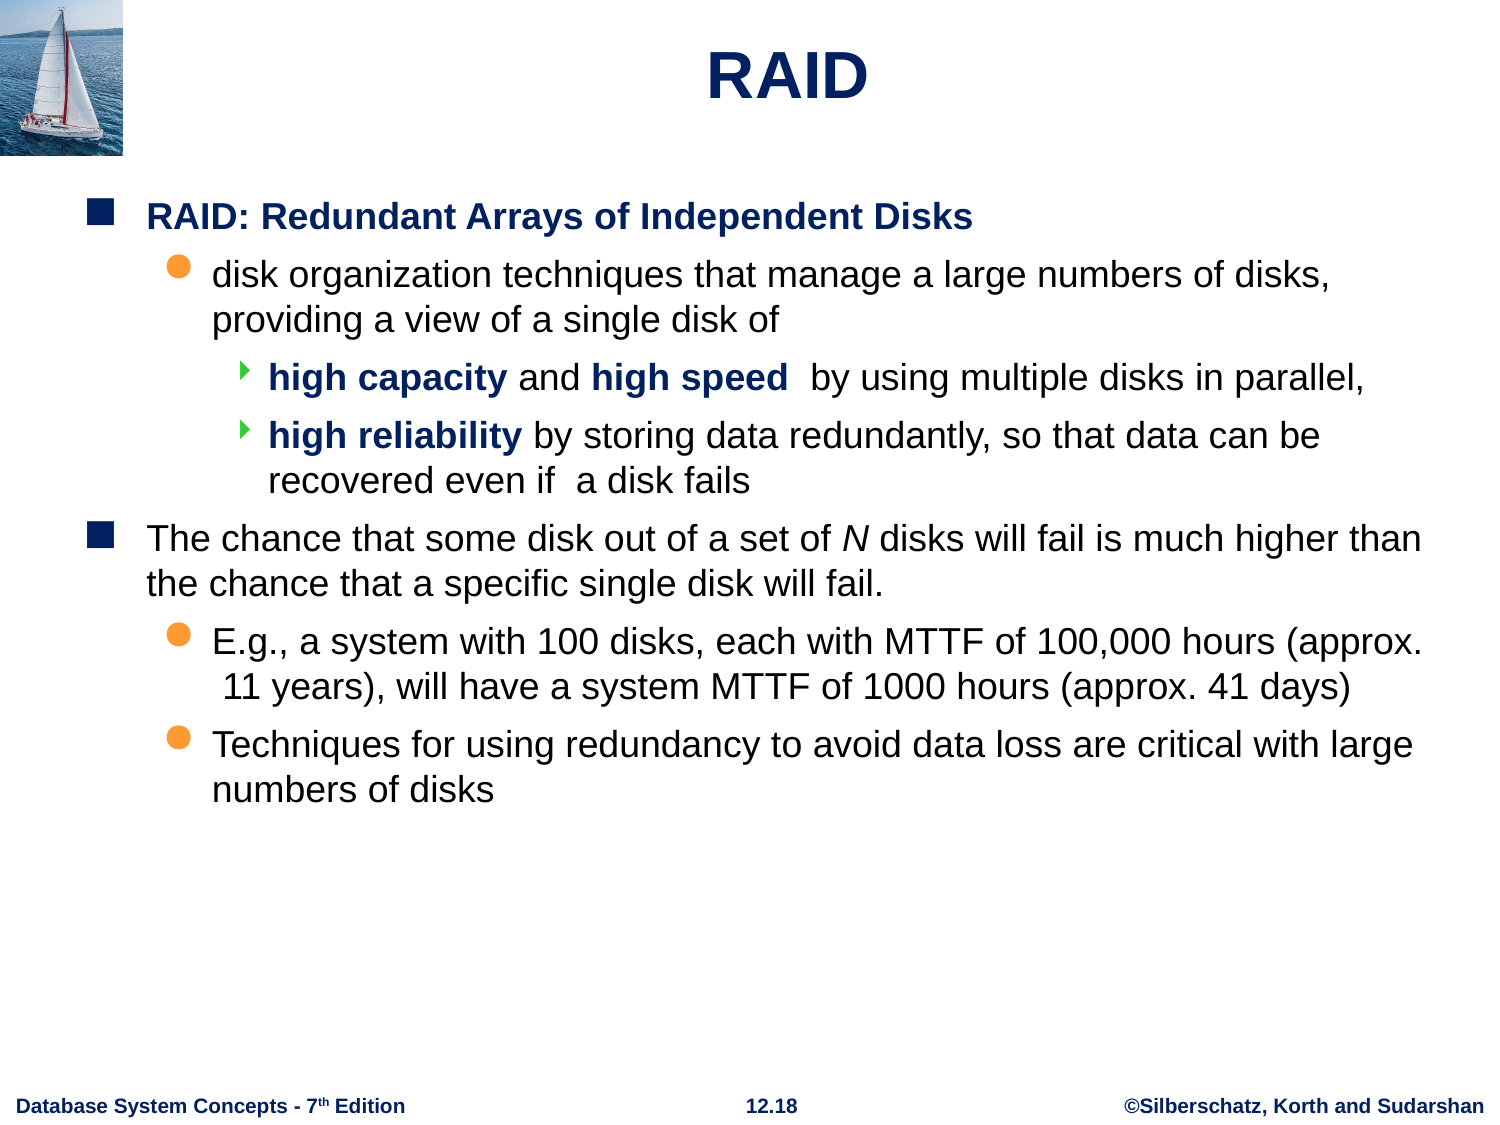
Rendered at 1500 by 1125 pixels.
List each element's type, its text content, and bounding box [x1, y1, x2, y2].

picture [0, 0, 123, 156]
title RAID [125, 18, 1452, 120]
list RAID: Redundant Arrays of Independent Disks disk organization techniques that manage a large numbers of disks, providing a view of a single disk of high capacity and high speed by using multiple disks in parallel, high reliability by storing data redundantly, so that data can be recovered even if a disk fails The chance that some disk out of a set of N disks will fail is much higher than the chance that a specific single disk will fail. E.g., a system with 100 disks, each with MTTF of 100,000 hours (approx. 11 years), will have a system MTTF of 1000 hours (approx. 41 days) Techniques for using redundancy to avoid data loss are critical with large numbers of disks [75, 184, 1450, 1064]
